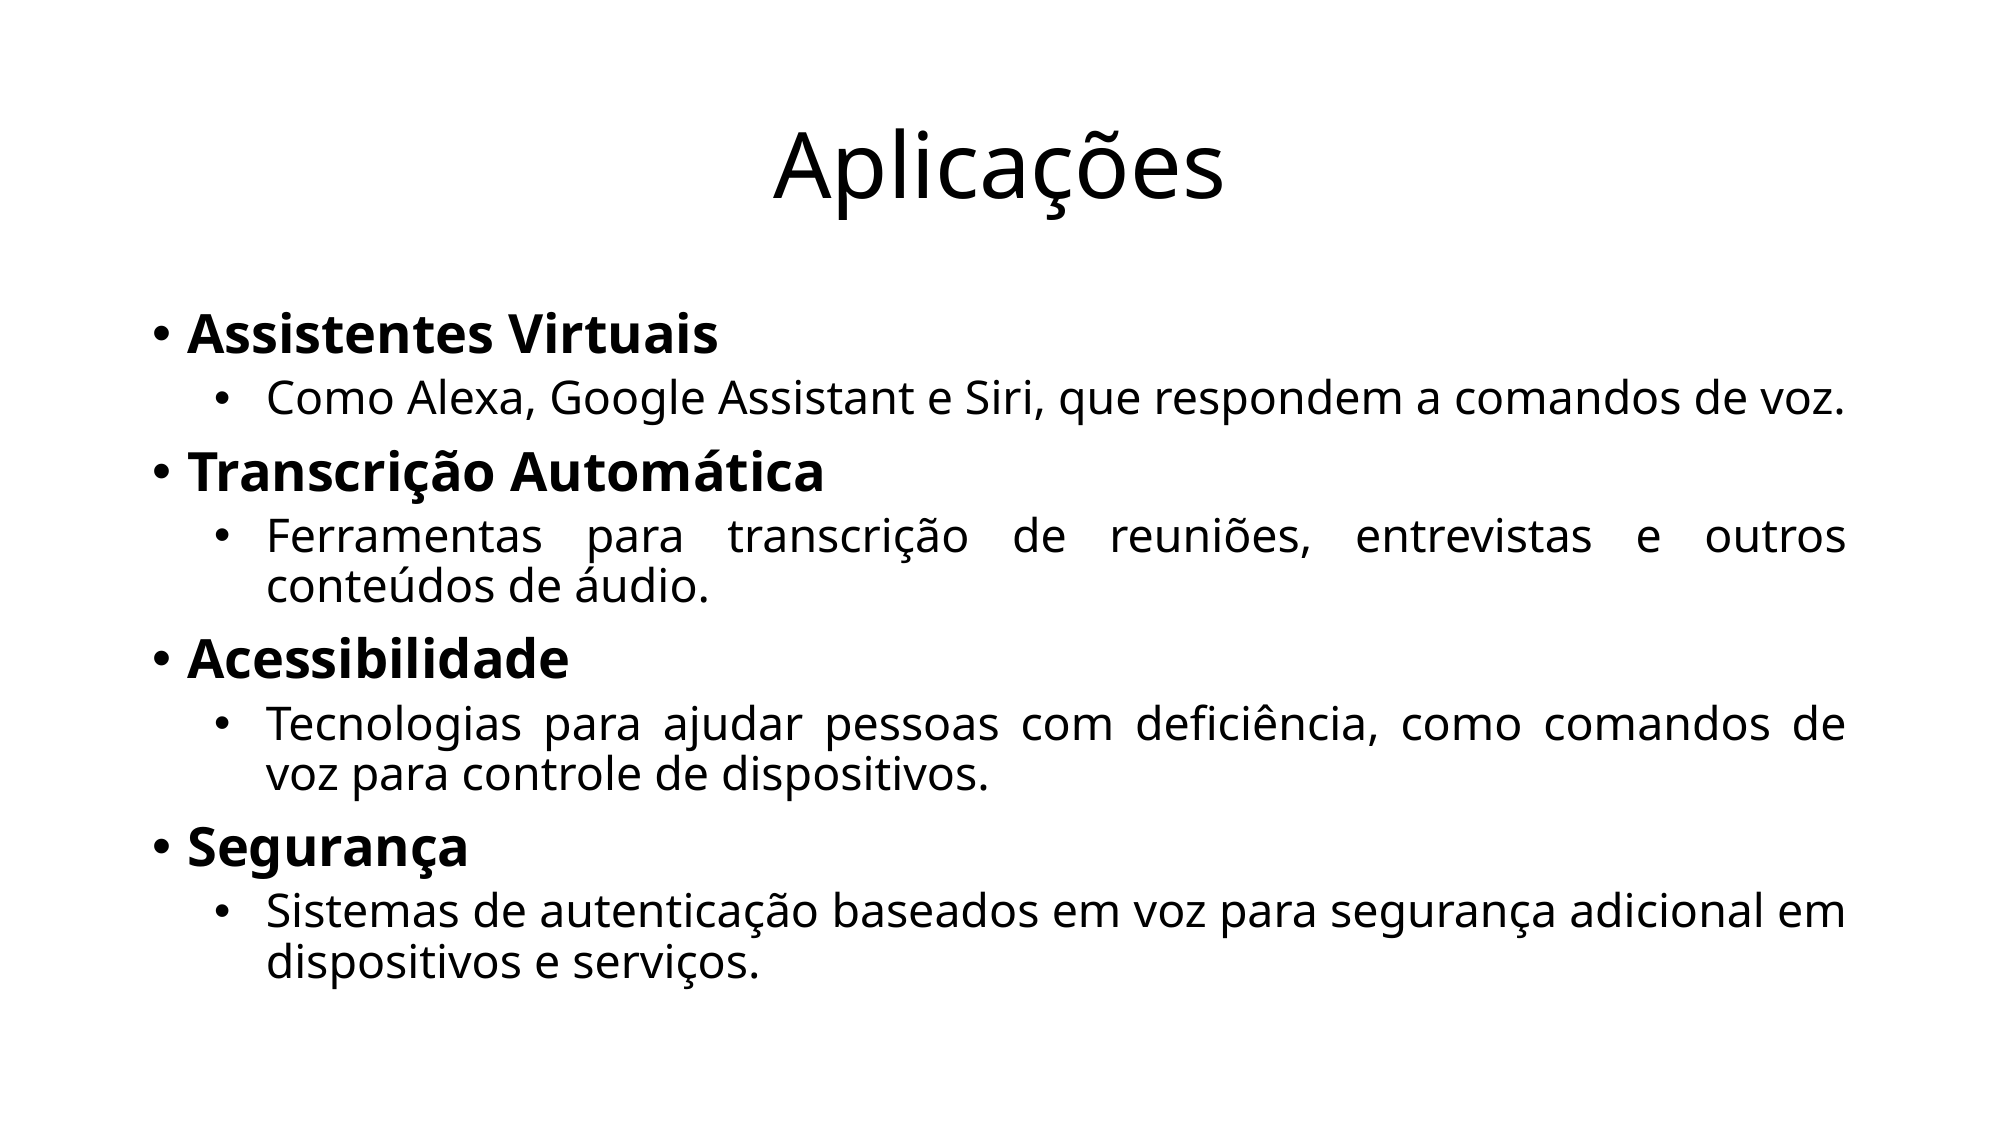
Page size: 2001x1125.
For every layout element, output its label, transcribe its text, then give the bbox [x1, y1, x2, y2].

list Assistentes Virtuais Como Alexa, Google Assistant e Siri, que respondem a comandos de voz. Transcrição Automática Ferramentas para transcrição de reuniões, entrevistas e outros conteúdos de áudio. Acessibilidade Tecnologias para ajudar pessoas com deficiência, como comandos de voz para controle de dispositivos. Segurança Sistemas de autenticação baseados em voz para segurança adicional em dispositivos e serviços. [137, 299, 1863, 1014]
title Aplicações [137, 59, 1863, 278]
